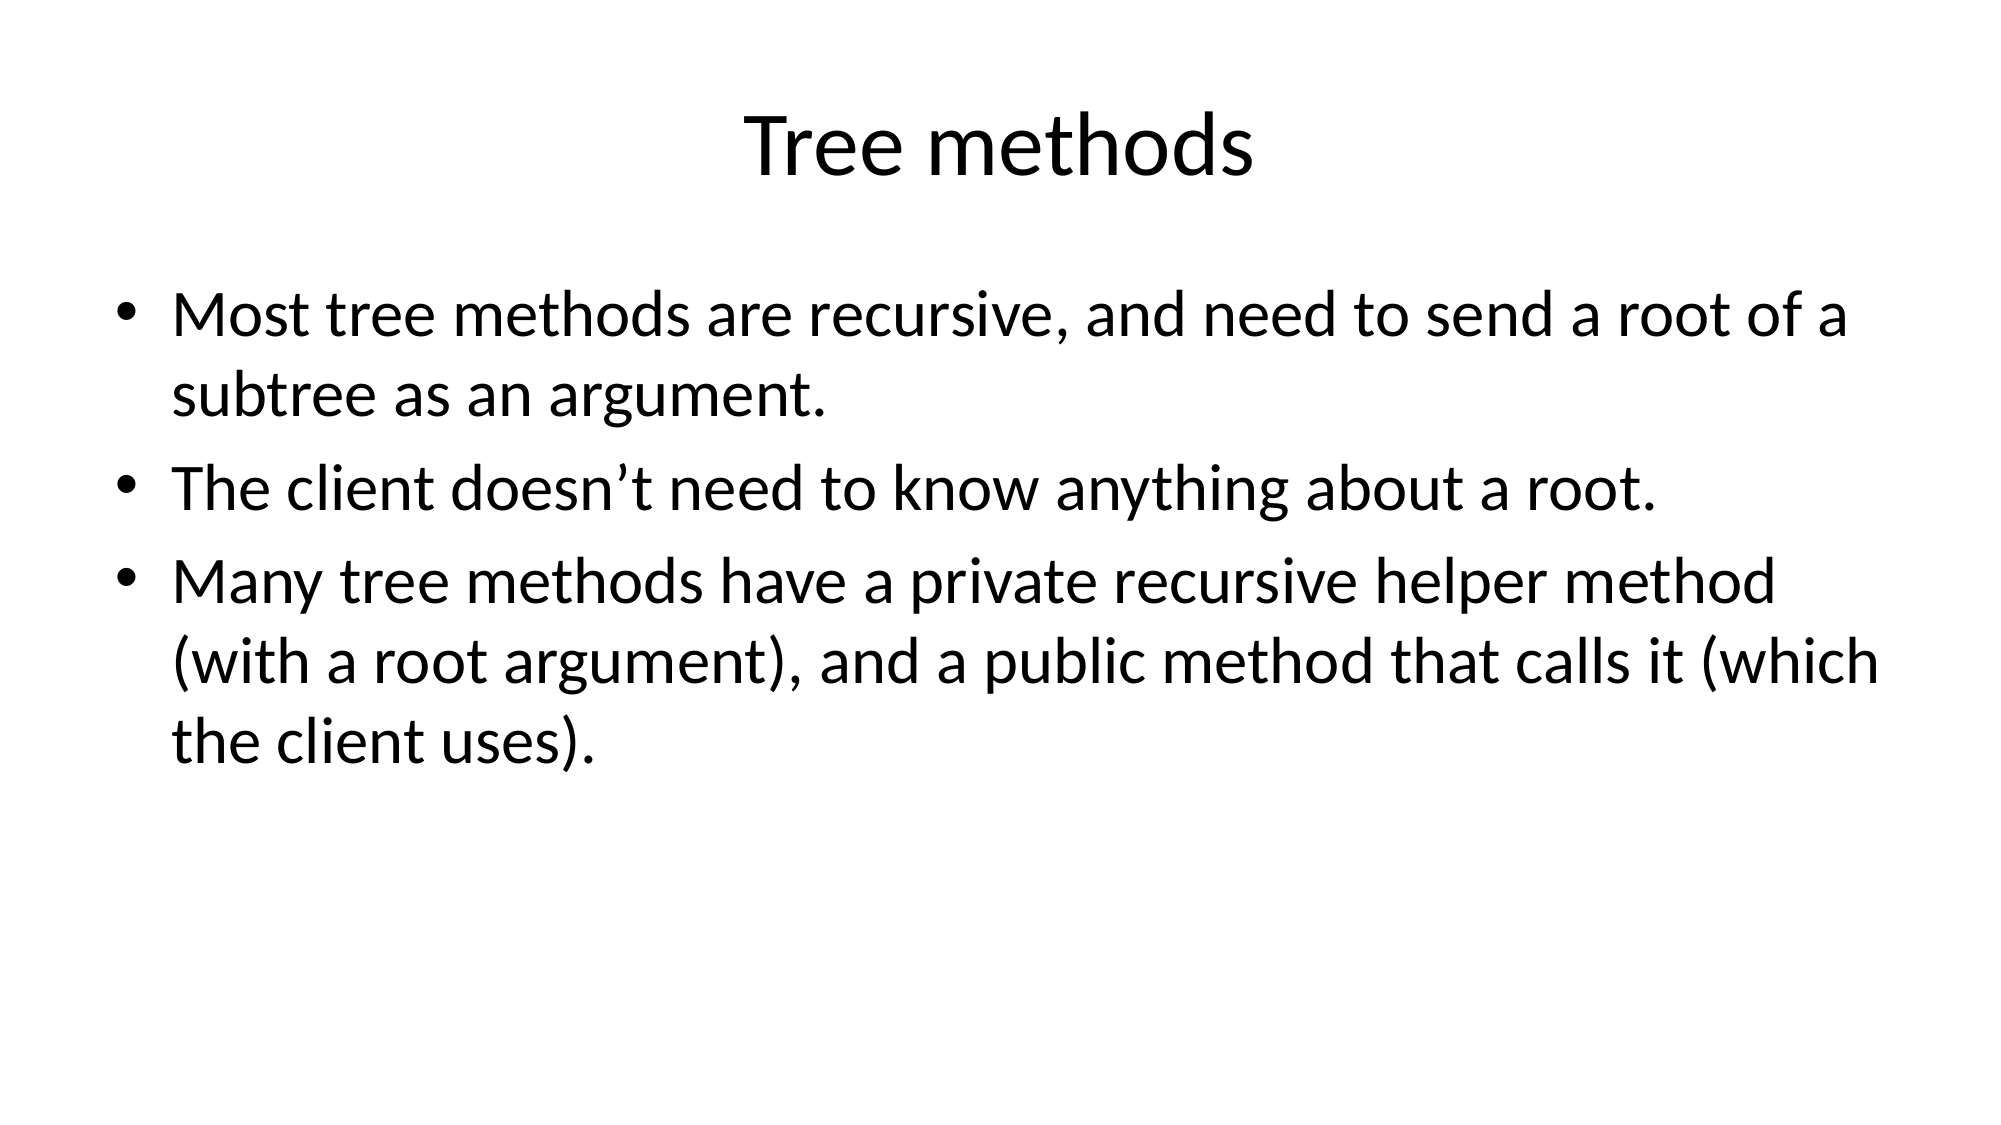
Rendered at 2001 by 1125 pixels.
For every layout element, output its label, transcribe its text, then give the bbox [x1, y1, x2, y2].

list Most tree methods are recursive, and need to send a root of a subtree as an argument. The client doesn’t need to know anything about a root. Many tree methods have a private recursive helper method (with a root argument), and a public method that calls it (which the client uses). [99, 262, 1900, 1005]
title Tree methods [99, 45, 1900, 233]
